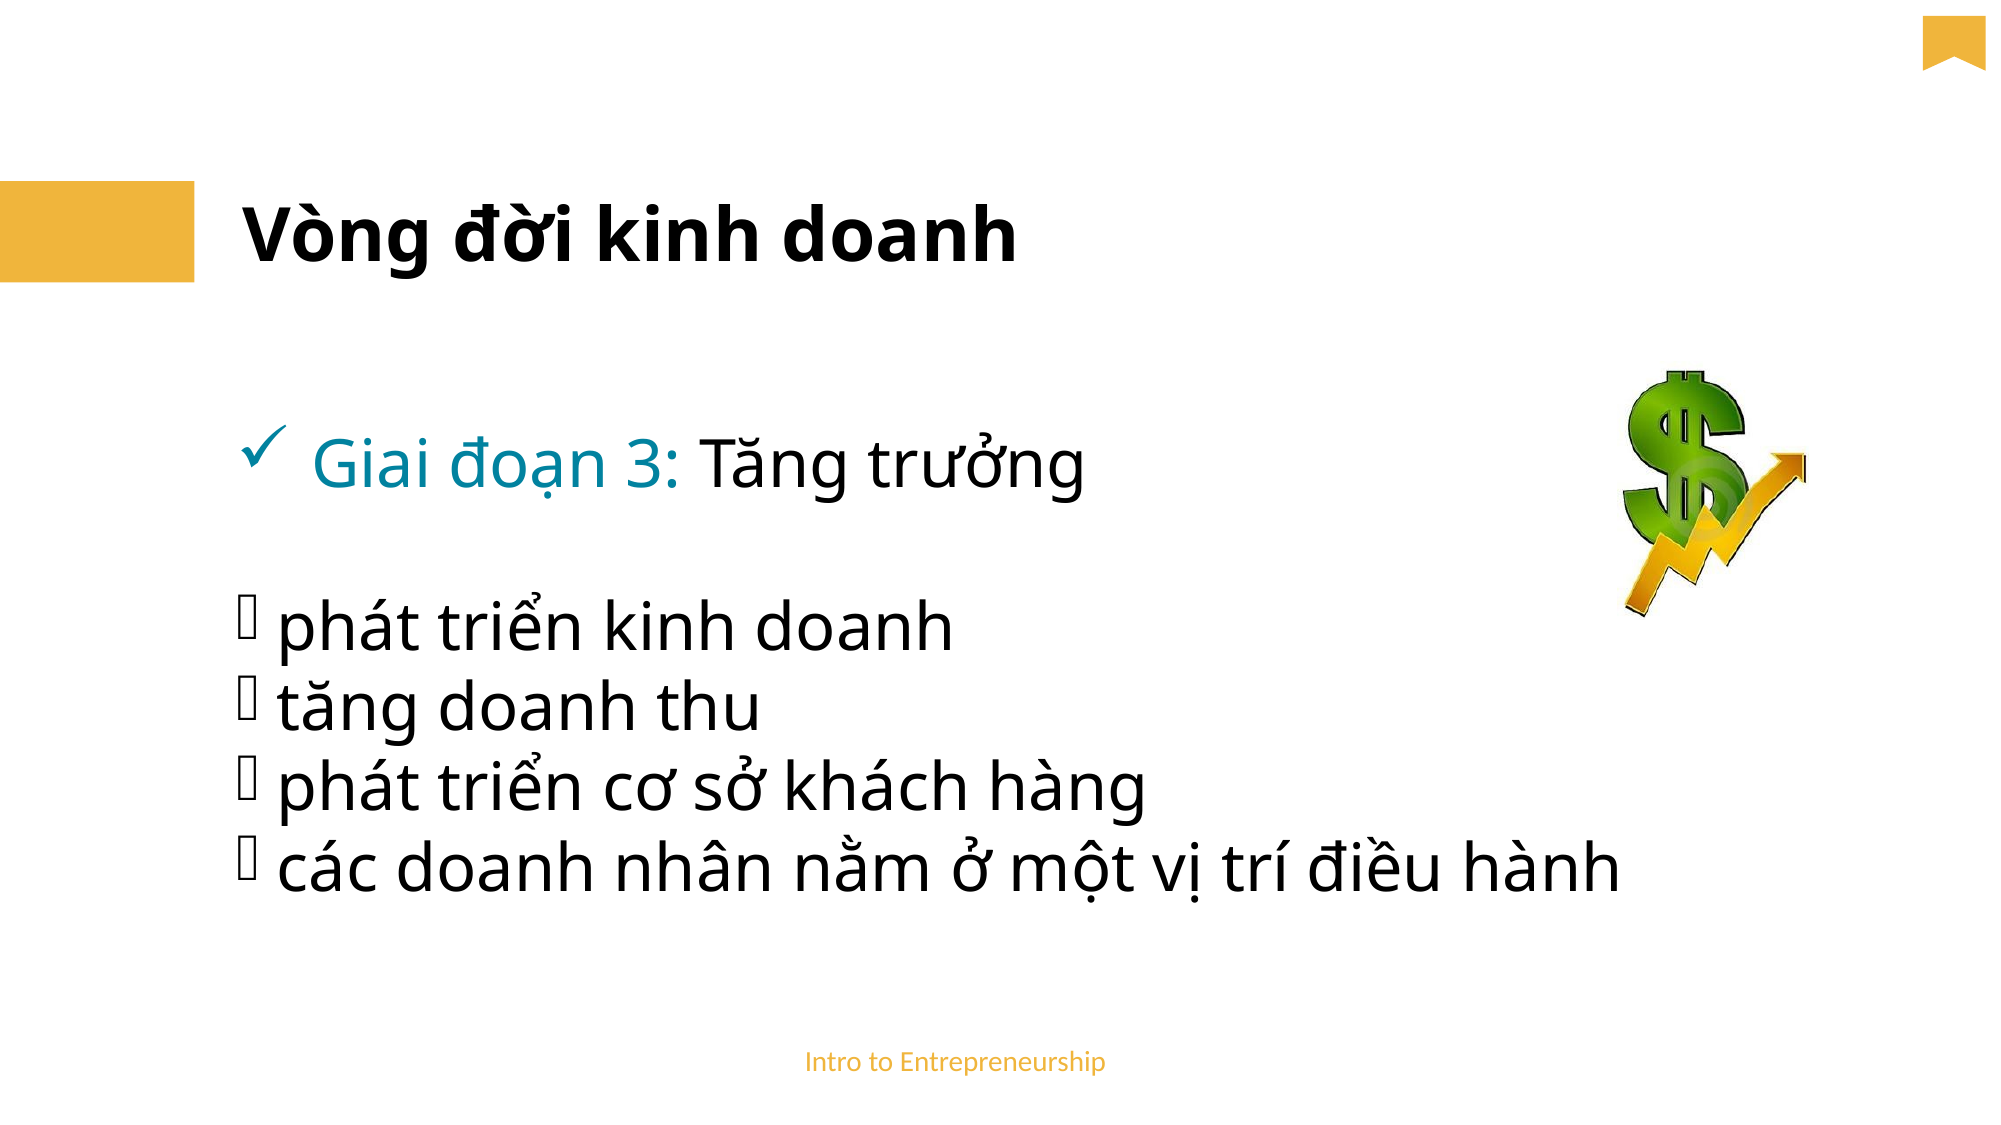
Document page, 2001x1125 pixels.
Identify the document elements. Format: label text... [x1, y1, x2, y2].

text_box [1922, 15, 1986, 71]
picture [1617, 361, 1809, 620]
text_box Giai đoạn 3: Tăng trưởng phát triển kinh doanh tăng doanh thu phát triển cơ sở khách hàng các doanh nhân nằm ở một vị trí điều hành [234, 418, 1939, 905]
text_box [0, 181, 195, 283]
text_box Vòng đời kinh doanh [234, 184, 1560, 277]
text_box Intro to Entrepreneurship [789, 1034, 1790, 1085]
